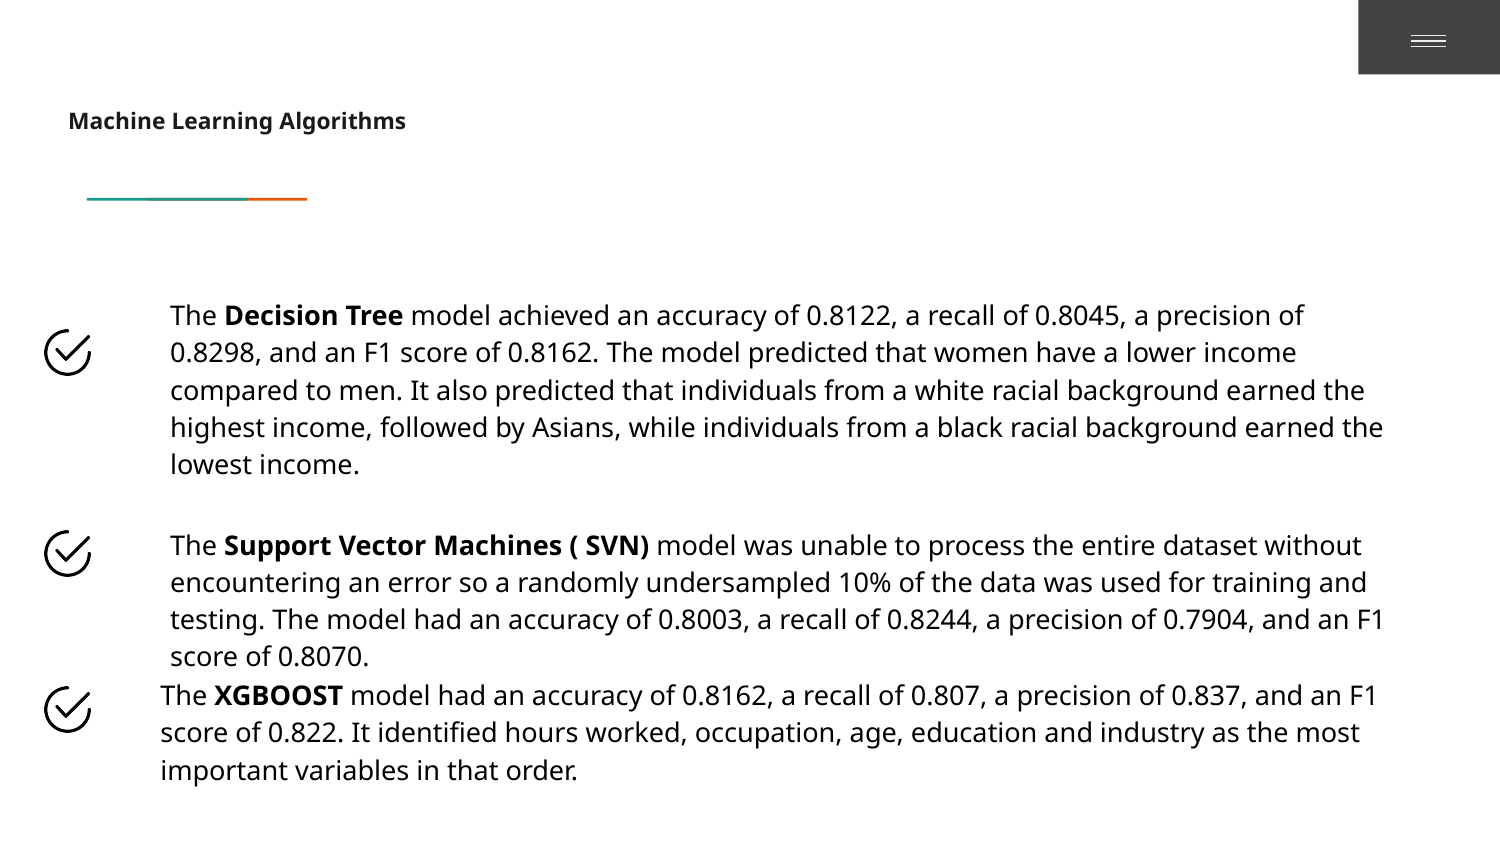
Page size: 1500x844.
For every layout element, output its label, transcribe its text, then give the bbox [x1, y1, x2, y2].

picture [43, 529, 91, 577]
list The Decision Tree model achieved an accuracy of 0.8122, a recall of 0.8045, a precision of 0.8298, and an F1 score of 0.8162. The model predicted that women have a lower income compared to men. It also predicted that individuals from a white racial background earned the highest income, followed by Asians, while individuals from a black racial background earned the lowest income. [155, 278, 1417, 493]
picture [43, 686, 91, 733]
list The XGBOOST model had an accuracy of 0.8162, a recall of 0.807, a precision of 0.837, and an F1 score of 0.822. It identified hours worked, occupation, age, education and industry as the most important variables in that order. [145, 658, 1407, 844]
picture [43, 328, 91, 376]
list The Support Vector Machines ( SVN) model was unable to process the entire dataset without encountering an error so a randomly undersampled 10% of the data was used for training and testing. The model had an accuracy of 0.8003, a recall of 0.8244, a precision of 0.7904, and an F1 score of 0.8070. [155, 507, 1417, 844]
title Machine Learning Algorithms [53, 91, 1204, 149]
